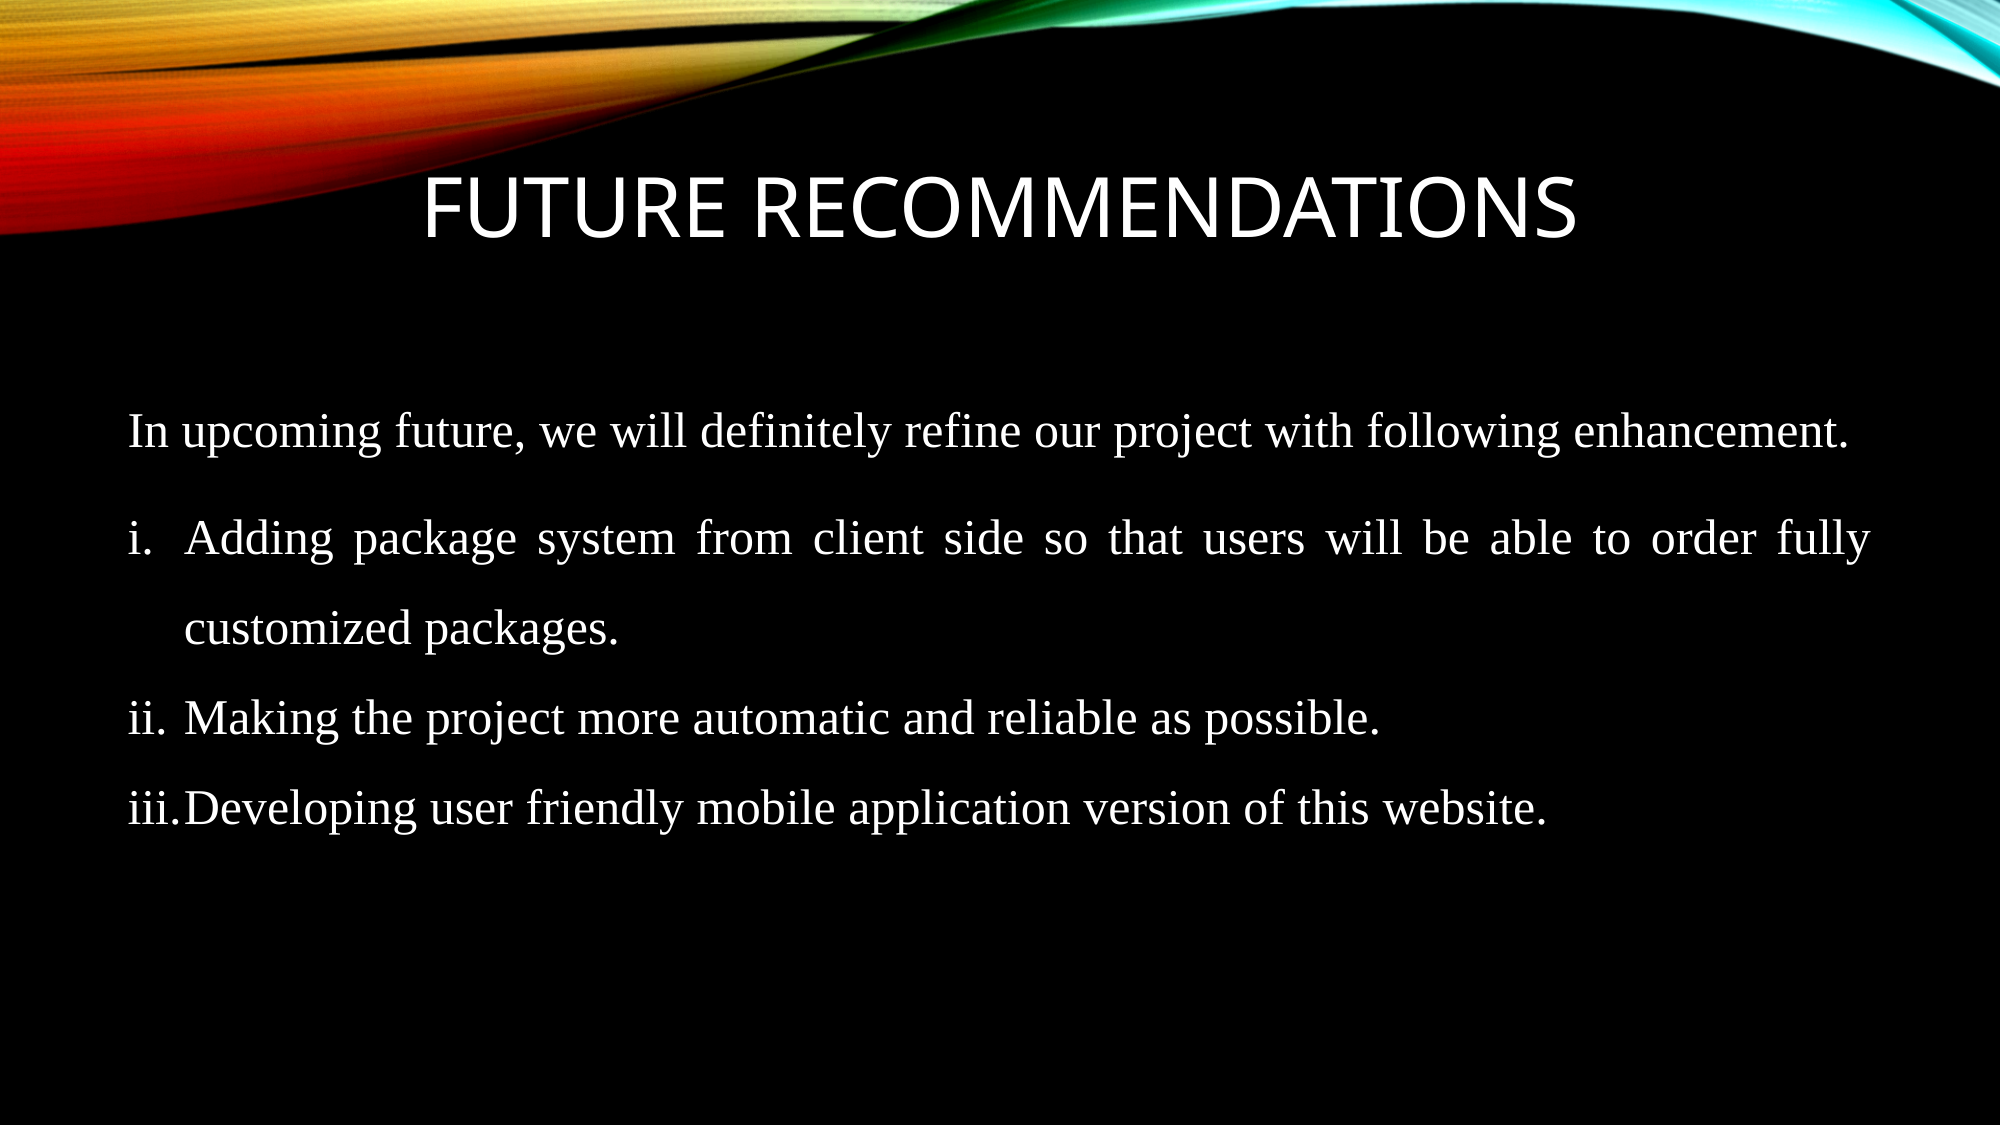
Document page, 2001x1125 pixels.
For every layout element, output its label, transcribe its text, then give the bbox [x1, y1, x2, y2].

list In upcoming future, we will definitely refine our project with following enhancement. Adding package system from client side so that users will be able to order fully customized packages. Making the project more automatic and reliable as possible. Developing user friendly mobile application version of this website. [112, 360, 1888, 1021]
picture [0, 0, 2000, 237]
title Future recommendations [293, 104, 1707, 317]
